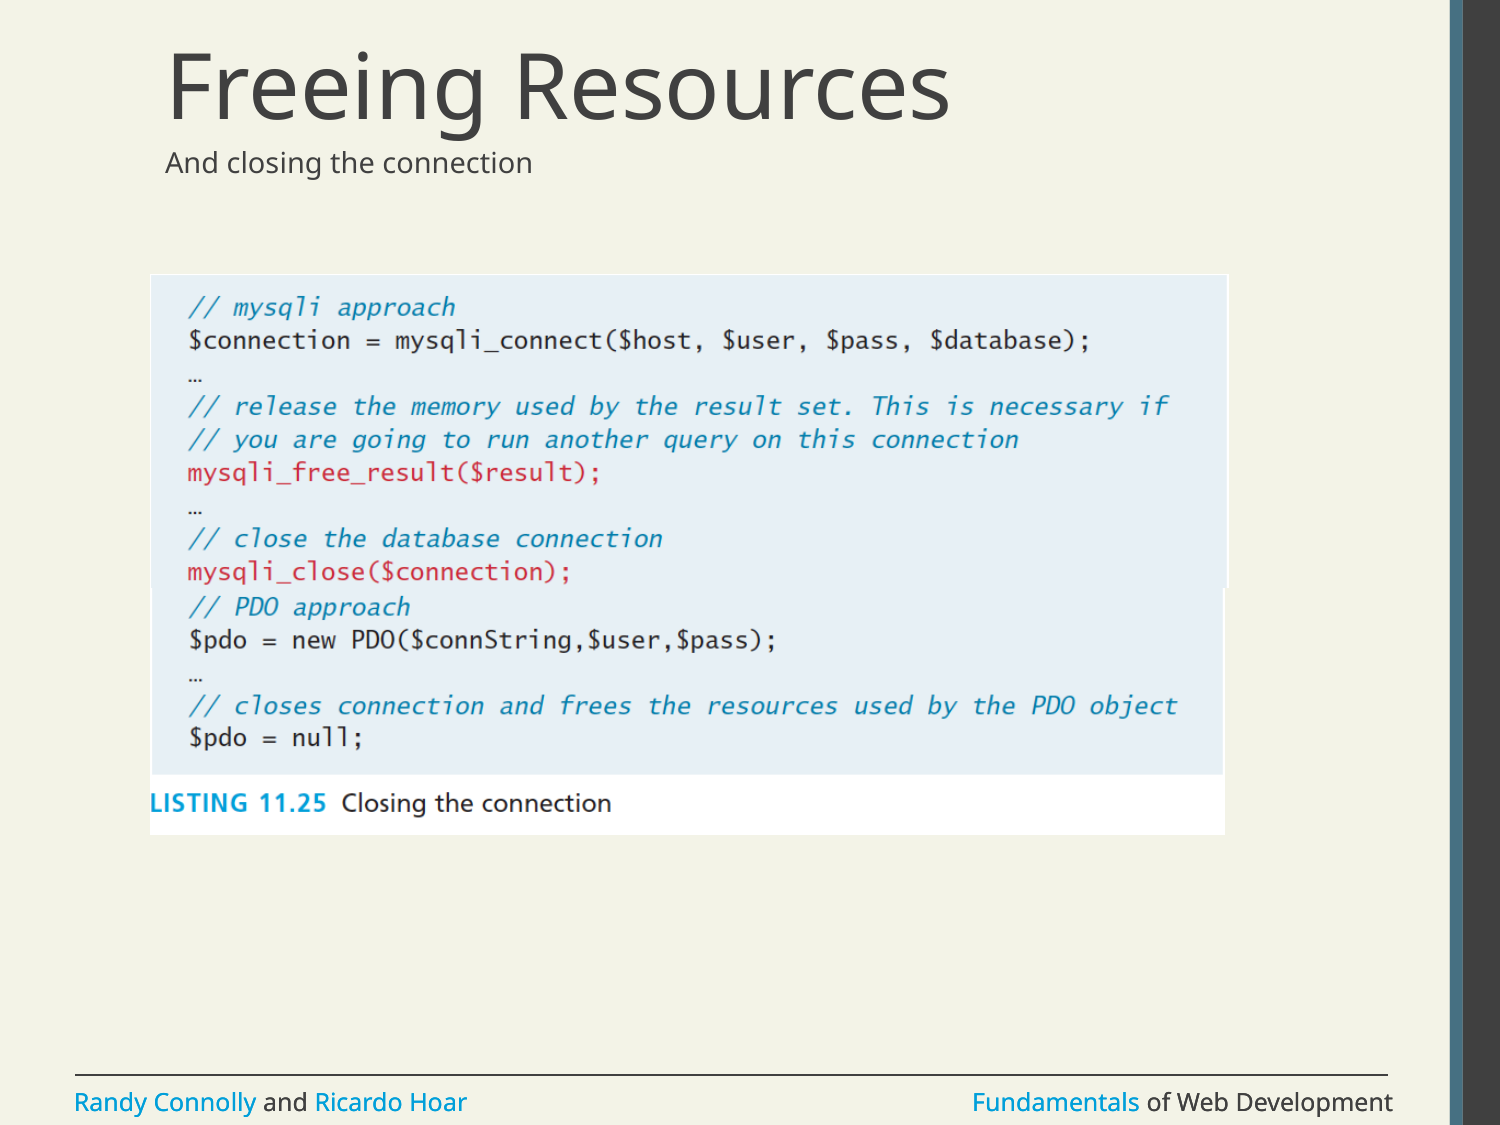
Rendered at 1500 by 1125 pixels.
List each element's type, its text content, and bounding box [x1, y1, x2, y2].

picture [149, 274, 1230, 835]
title Freeing Resources [150, 20, 1425, 188]
list And closing the connection [150, 137, 1200, 188]
